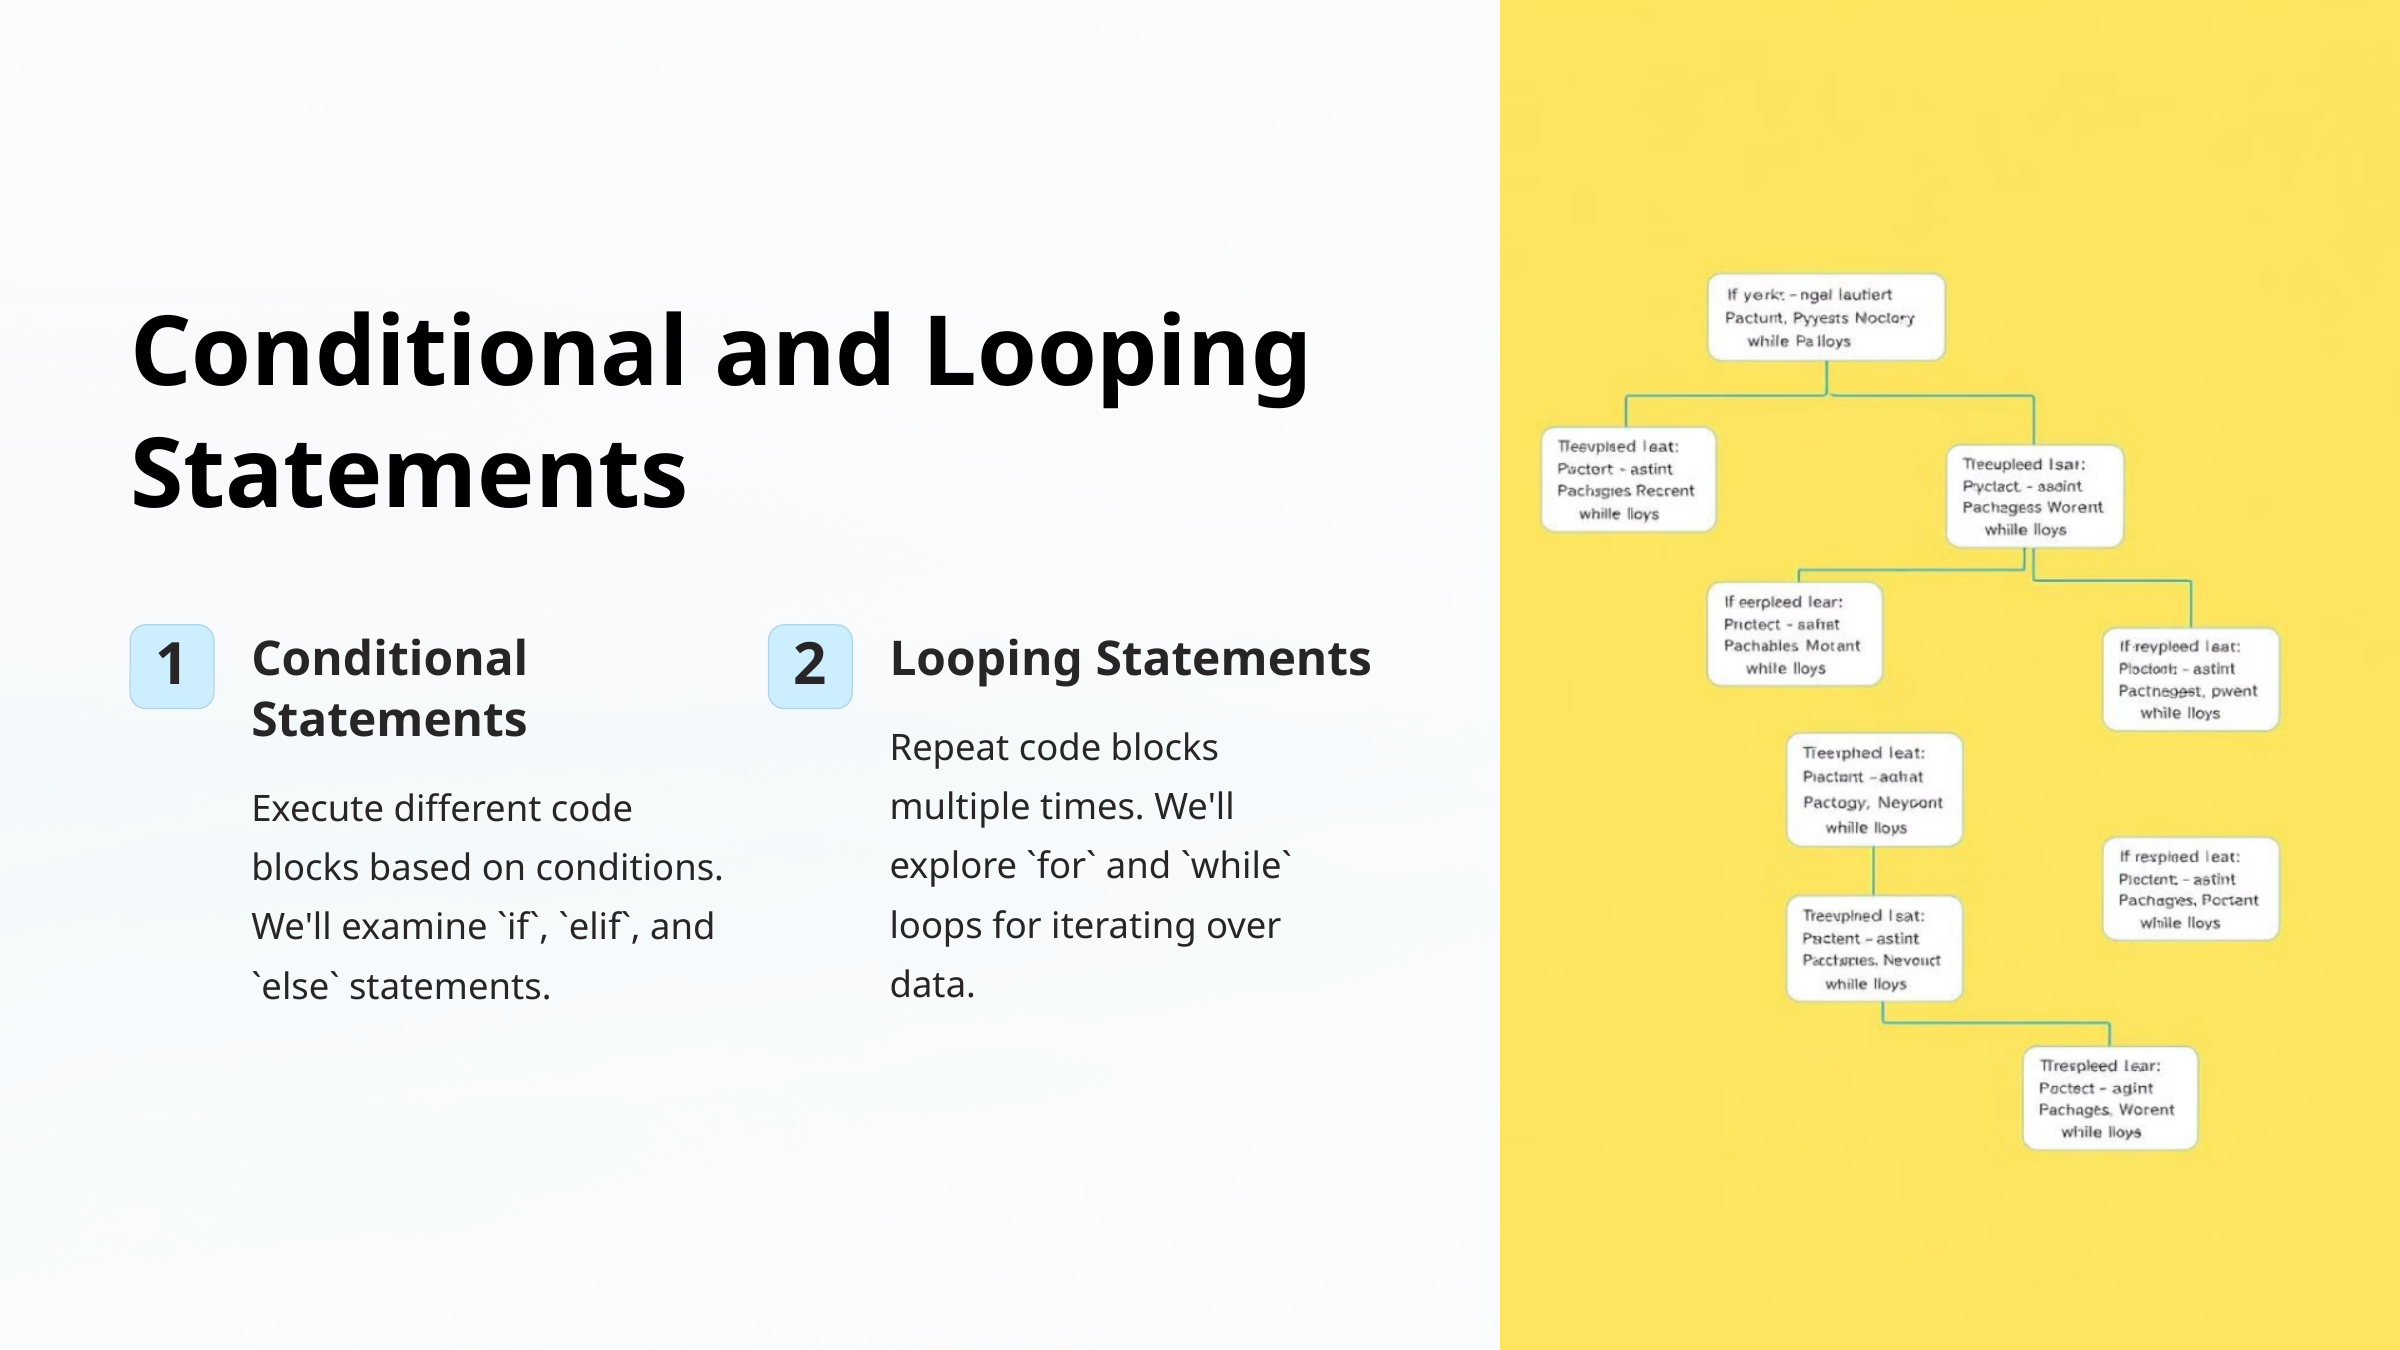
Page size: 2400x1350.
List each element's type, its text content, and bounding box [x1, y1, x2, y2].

text_box Execute different code blocks based on conditions. We'll examine `if`, `elif`, and `else` statements. [251, 769, 732, 1067]
picture [1499, 0, 2400, 1350]
text_box Repeat code blocks multiple times. We'll explore `for` and `while` loops for iterating over data. [889, 708, 1370, 1006]
text_box Conditional and Looping Statements [130, 283, 1370, 528]
text_box [768, 624, 853, 709]
text_box Conditional Statements [251, 624, 732, 747]
text_box 2 [793, 637, 828, 697]
text_box [130, 624, 214, 709]
text_box Looping Statements [889, 624, 1370, 686]
text_box 1 [159, 637, 185, 697]
